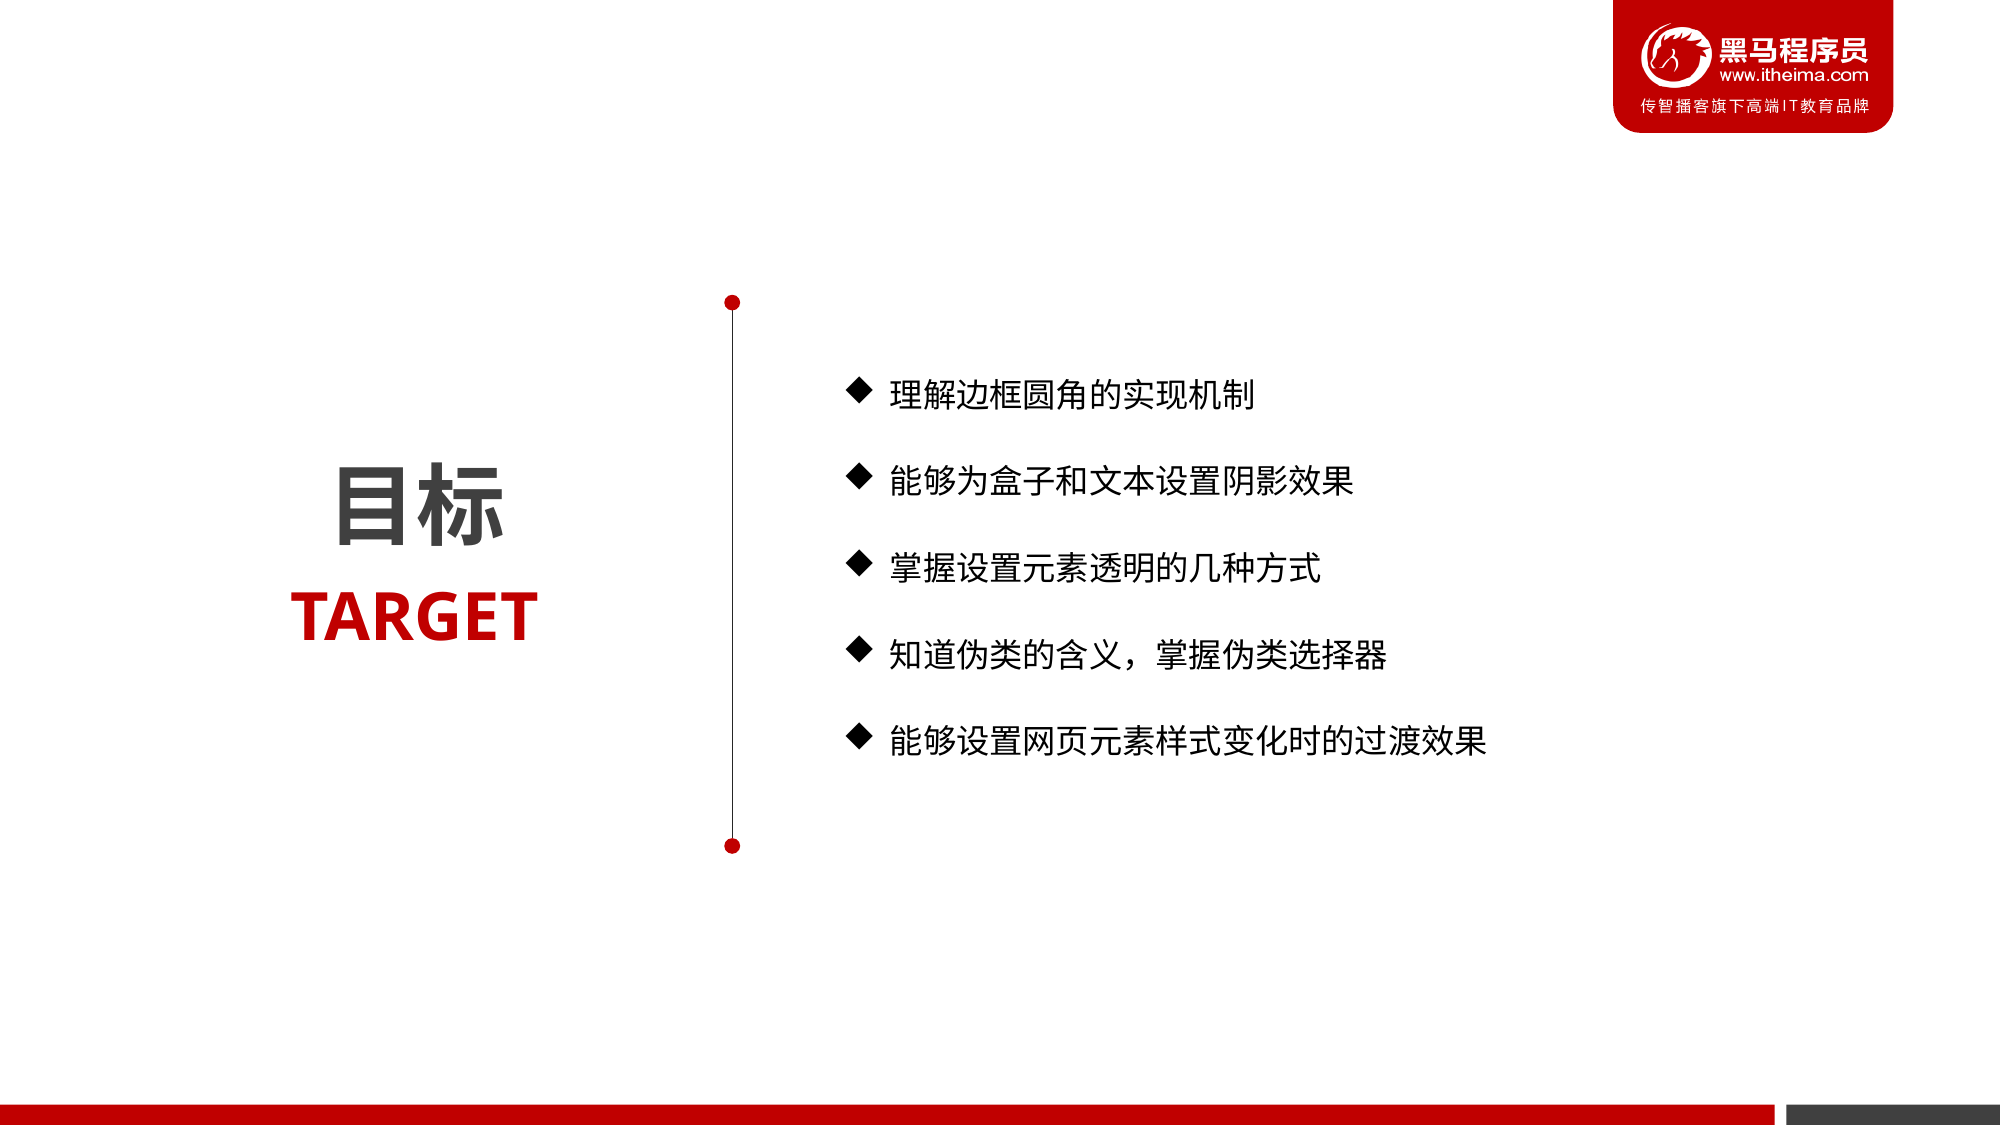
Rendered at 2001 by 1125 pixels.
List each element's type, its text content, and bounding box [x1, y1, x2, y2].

picture [1616, 11, 1894, 125]
list 理解边框圆角的实现机制 能够为盒子和文本设置阴影效果 掌握设置元素透明的几种方式 知道伪类的含义，掌握伪类选择器 能够设置网页元素样式变化时的过渡效果 [828, 326, 1858, 800]
